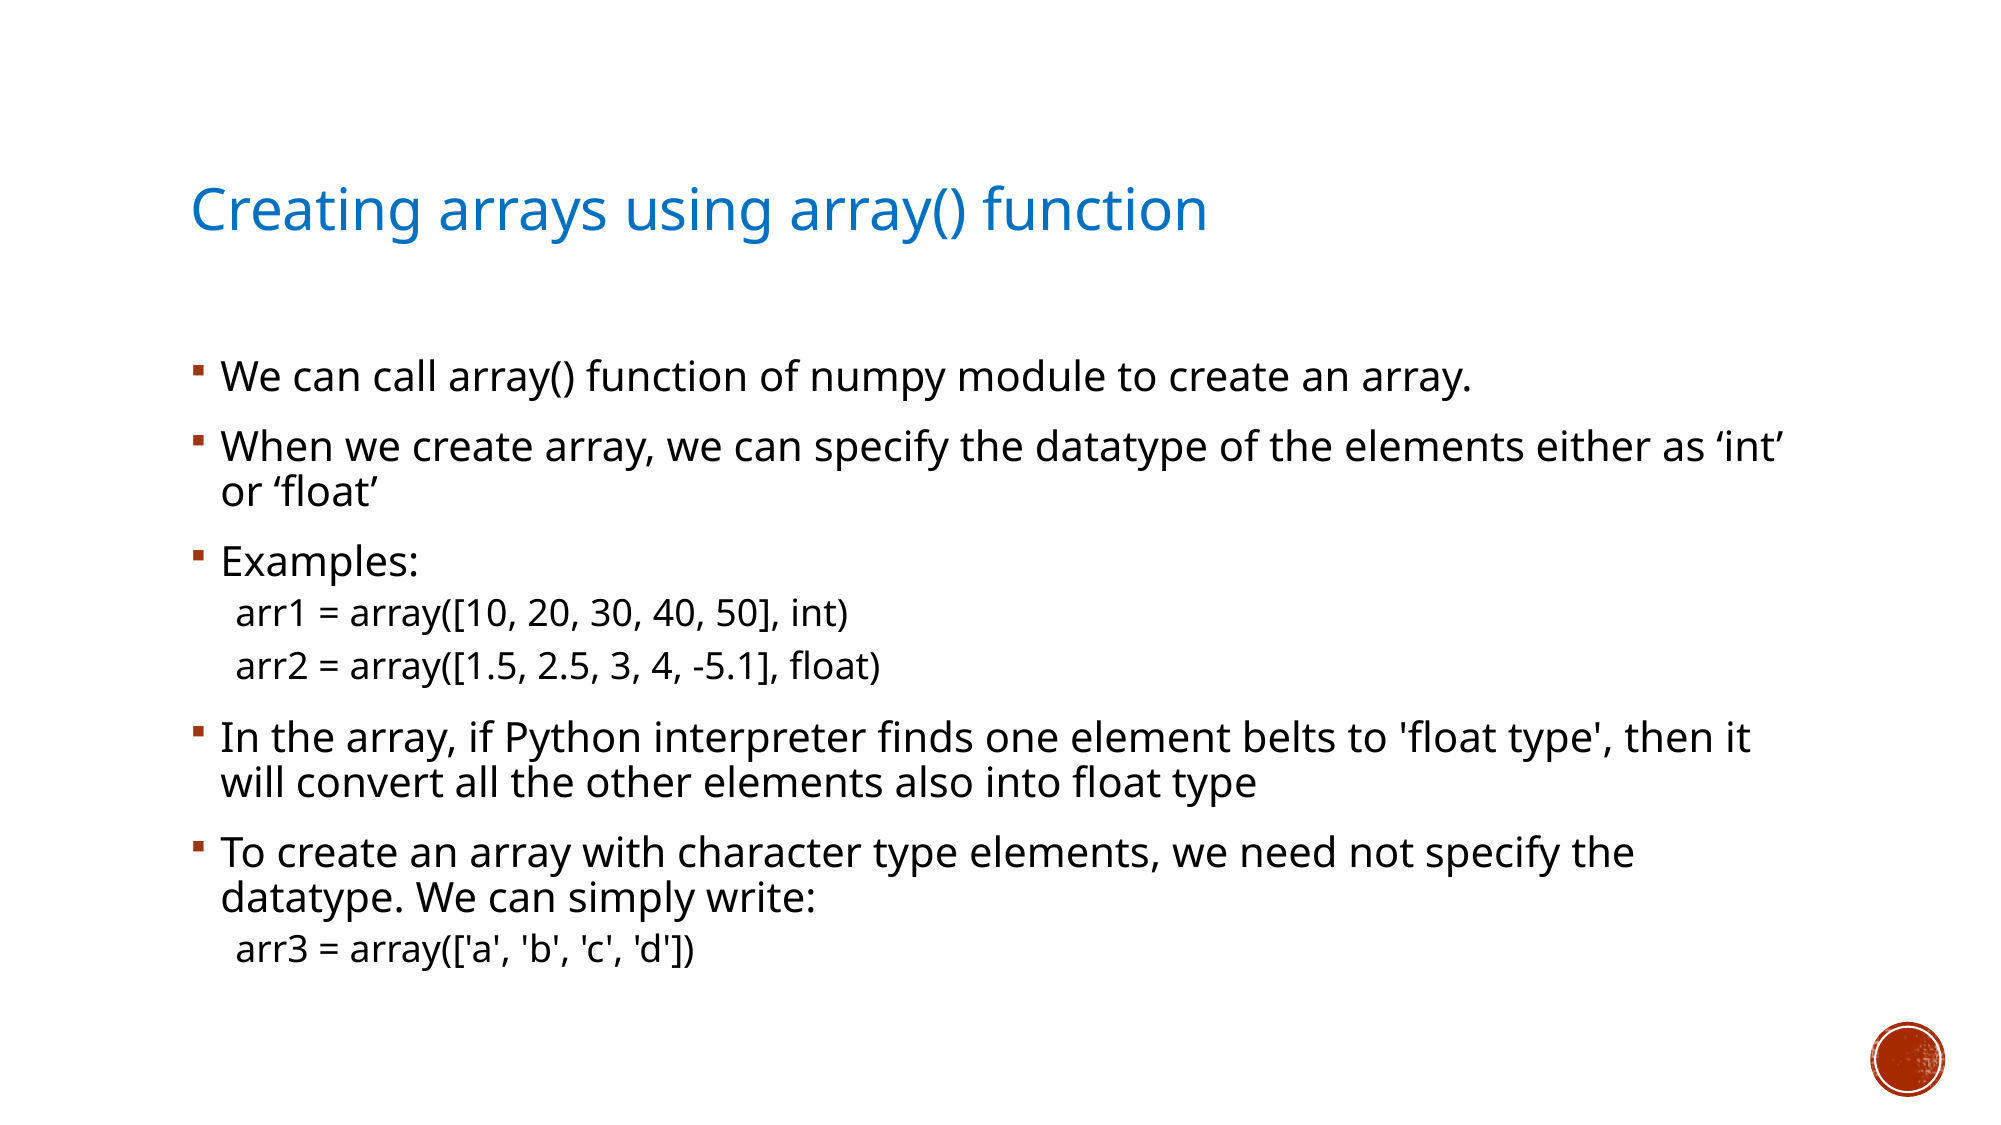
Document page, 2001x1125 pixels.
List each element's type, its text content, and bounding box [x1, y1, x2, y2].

list We can call array() function of numpy module to create an array. When we create array, we can specify the datatype of the elements either as ‘int’ or ‘float’ Examples: arr1 = array([10, 20, 30, 40, 50], int) arr2 = array([1.5, 2.5, 3, 4, -5.1], float) In the array, if Python interpreter finds one element belts to 'float type', then it will convert all the other elements also into float type To create an array with character type elements, we need not specify the datatype. We can simply write: arr3 = array(['a', 'b', 'c', 'd']) [175, 348, 1826, 1013]
title Creating arrays using array() function [175, 79, 1826, 344]
